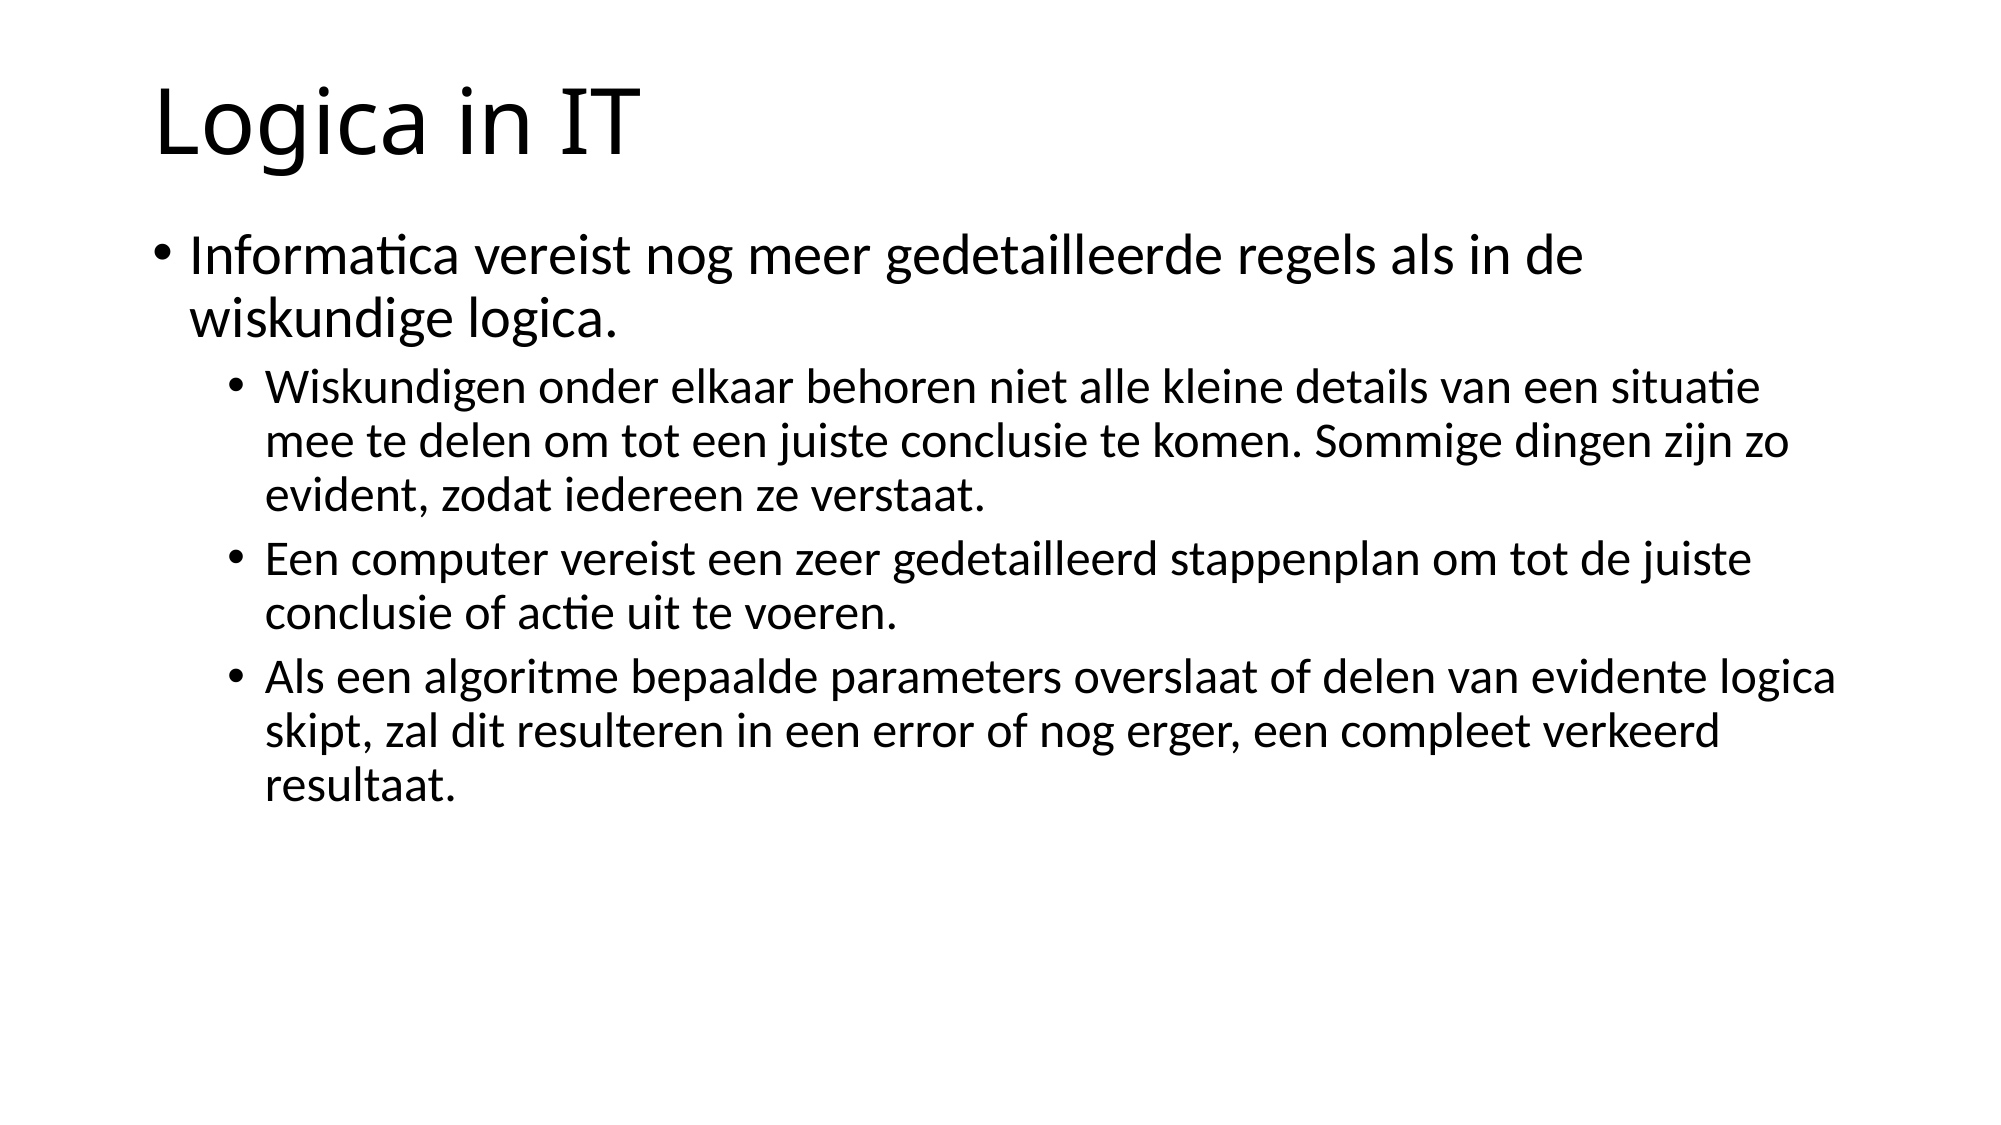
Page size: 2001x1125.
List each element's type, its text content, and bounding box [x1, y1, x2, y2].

title Logica in IT [137, 59, 1863, 191]
list Informatica vereist nog meer gedetailleerde regels als in de wiskundige logica. Wiskundigen onder elkaar behoren niet alle kleine details van een situatie mee te delen om tot een juiste conclusie te komen. Sommige dingen zijn zo evident, zodat iedereen ze verstaat. Een computer vereist een zeer gedetailleerd stappenplan om tot de juiste conclusie of actie uit te voeren. Als een algoritme bepaalde parameters overslaat of delen van evidente logica skipt, zal dit resulteren in een error of nog erger, een compleet verkeerd resultaat. [137, 216, 1863, 1009]
